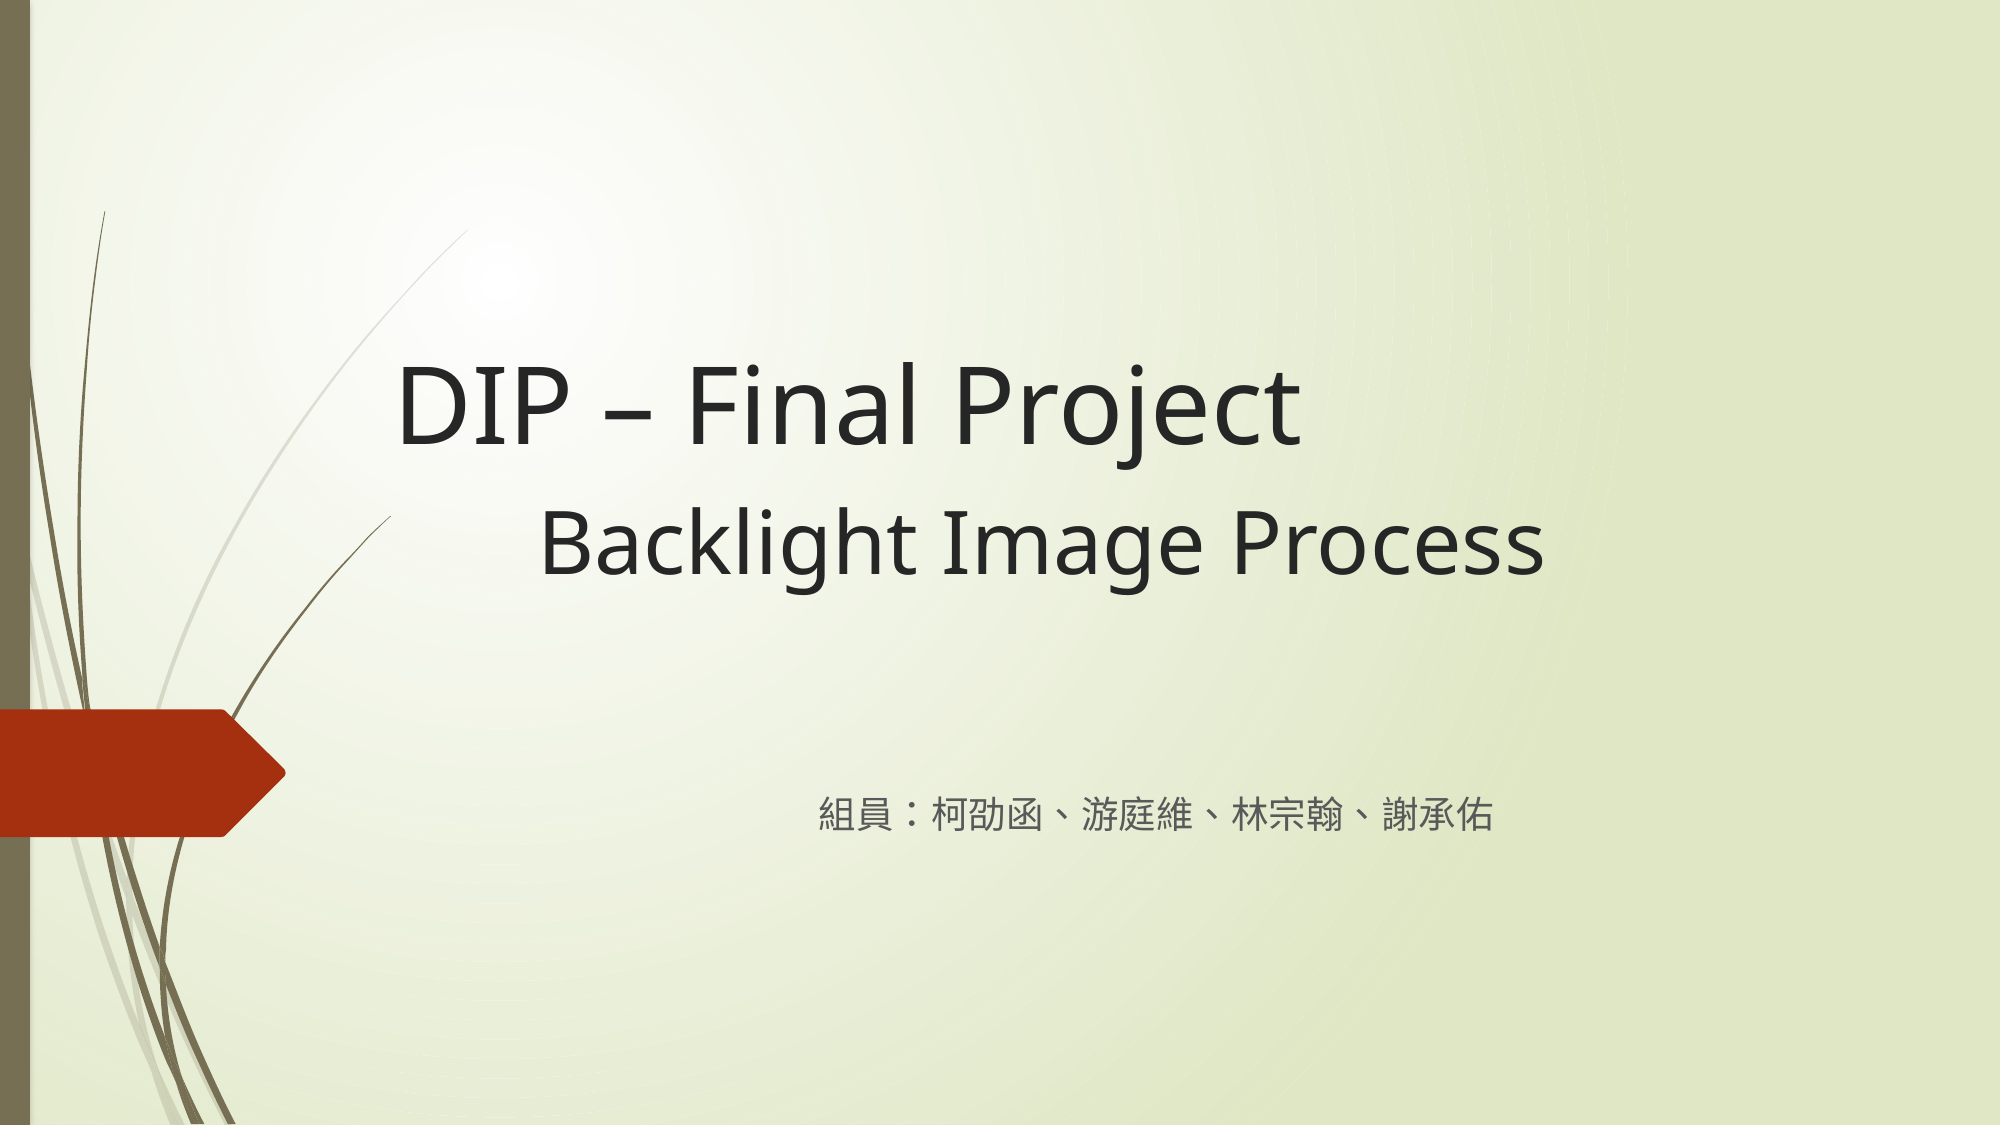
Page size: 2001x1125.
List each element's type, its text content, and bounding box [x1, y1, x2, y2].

title DIP – Final Project Backlight Image Process [378, 232, 1841, 604]
subtitle 組員：柯劭函、游庭維、林宗翰、謝承佑 [424, 783, 1888, 969]
